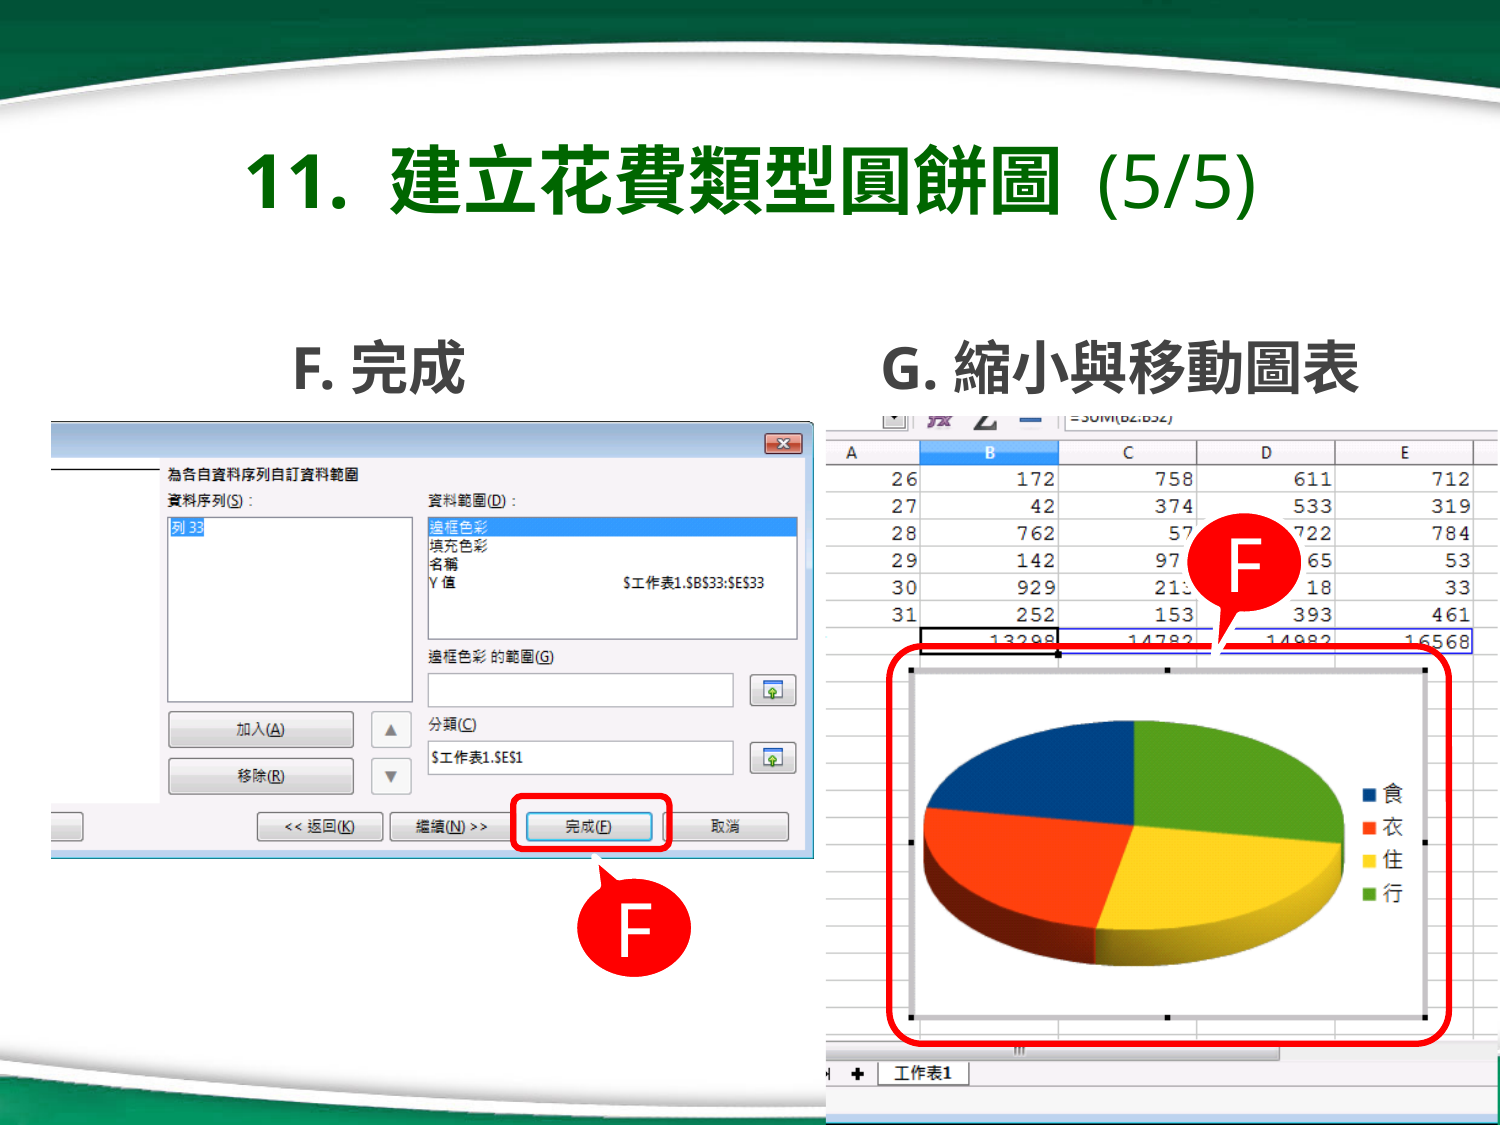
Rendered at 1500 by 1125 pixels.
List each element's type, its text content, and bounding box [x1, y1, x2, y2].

subtitle G.縮小與移動圖表 [792, 245, 1449, 417]
title 11. 建立花費類型圓餅圖 (5/5) [51, 112, 1449, 246]
subtitle F.完成 [51, 245, 708, 415]
picture [0, 0, 1500, 1125]
text_box F [574, 868, 695, 981]
